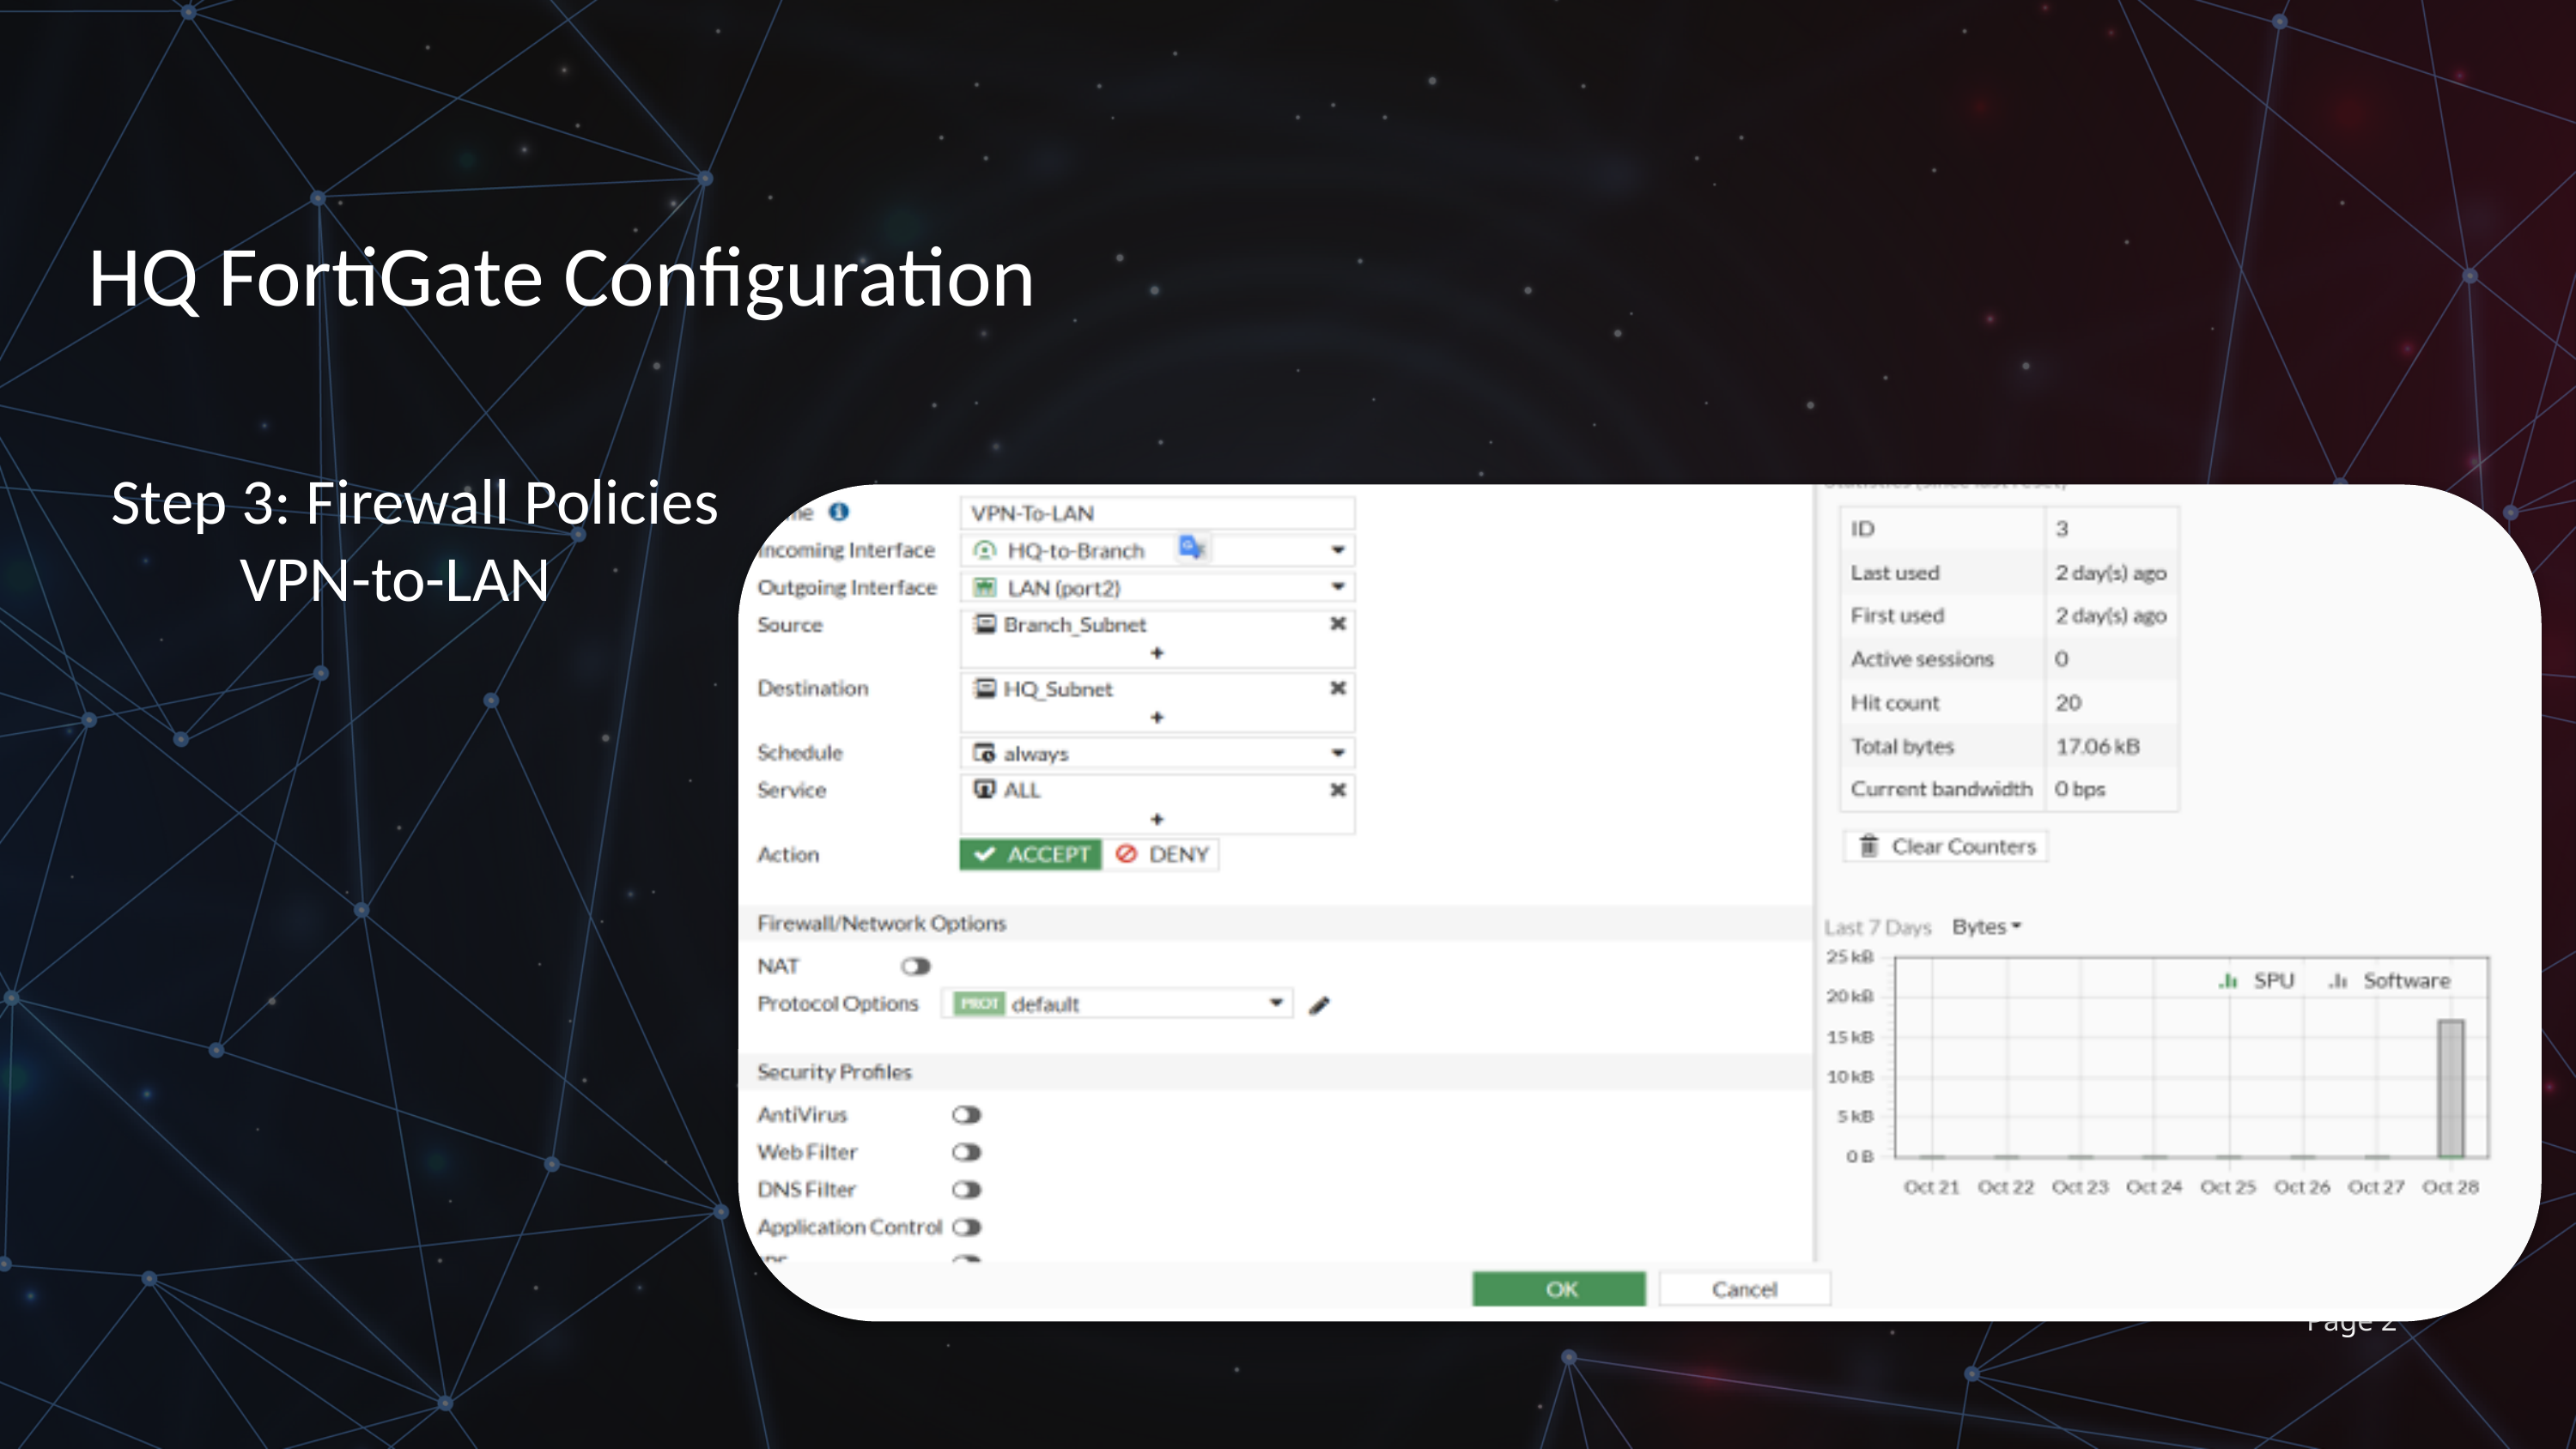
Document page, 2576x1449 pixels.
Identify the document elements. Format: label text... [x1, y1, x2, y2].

text_box [0, 0, 2576, 1449]
picture [738, 484, 2542, 1322]
text_box Step 3: Firewall Policies VPN-to-LAN [98, 453, 1387, 621]
text_box HQ FortiGate Configuration [75, 214, 1567, 330]
text_box [144, 391, 1340, 453]
